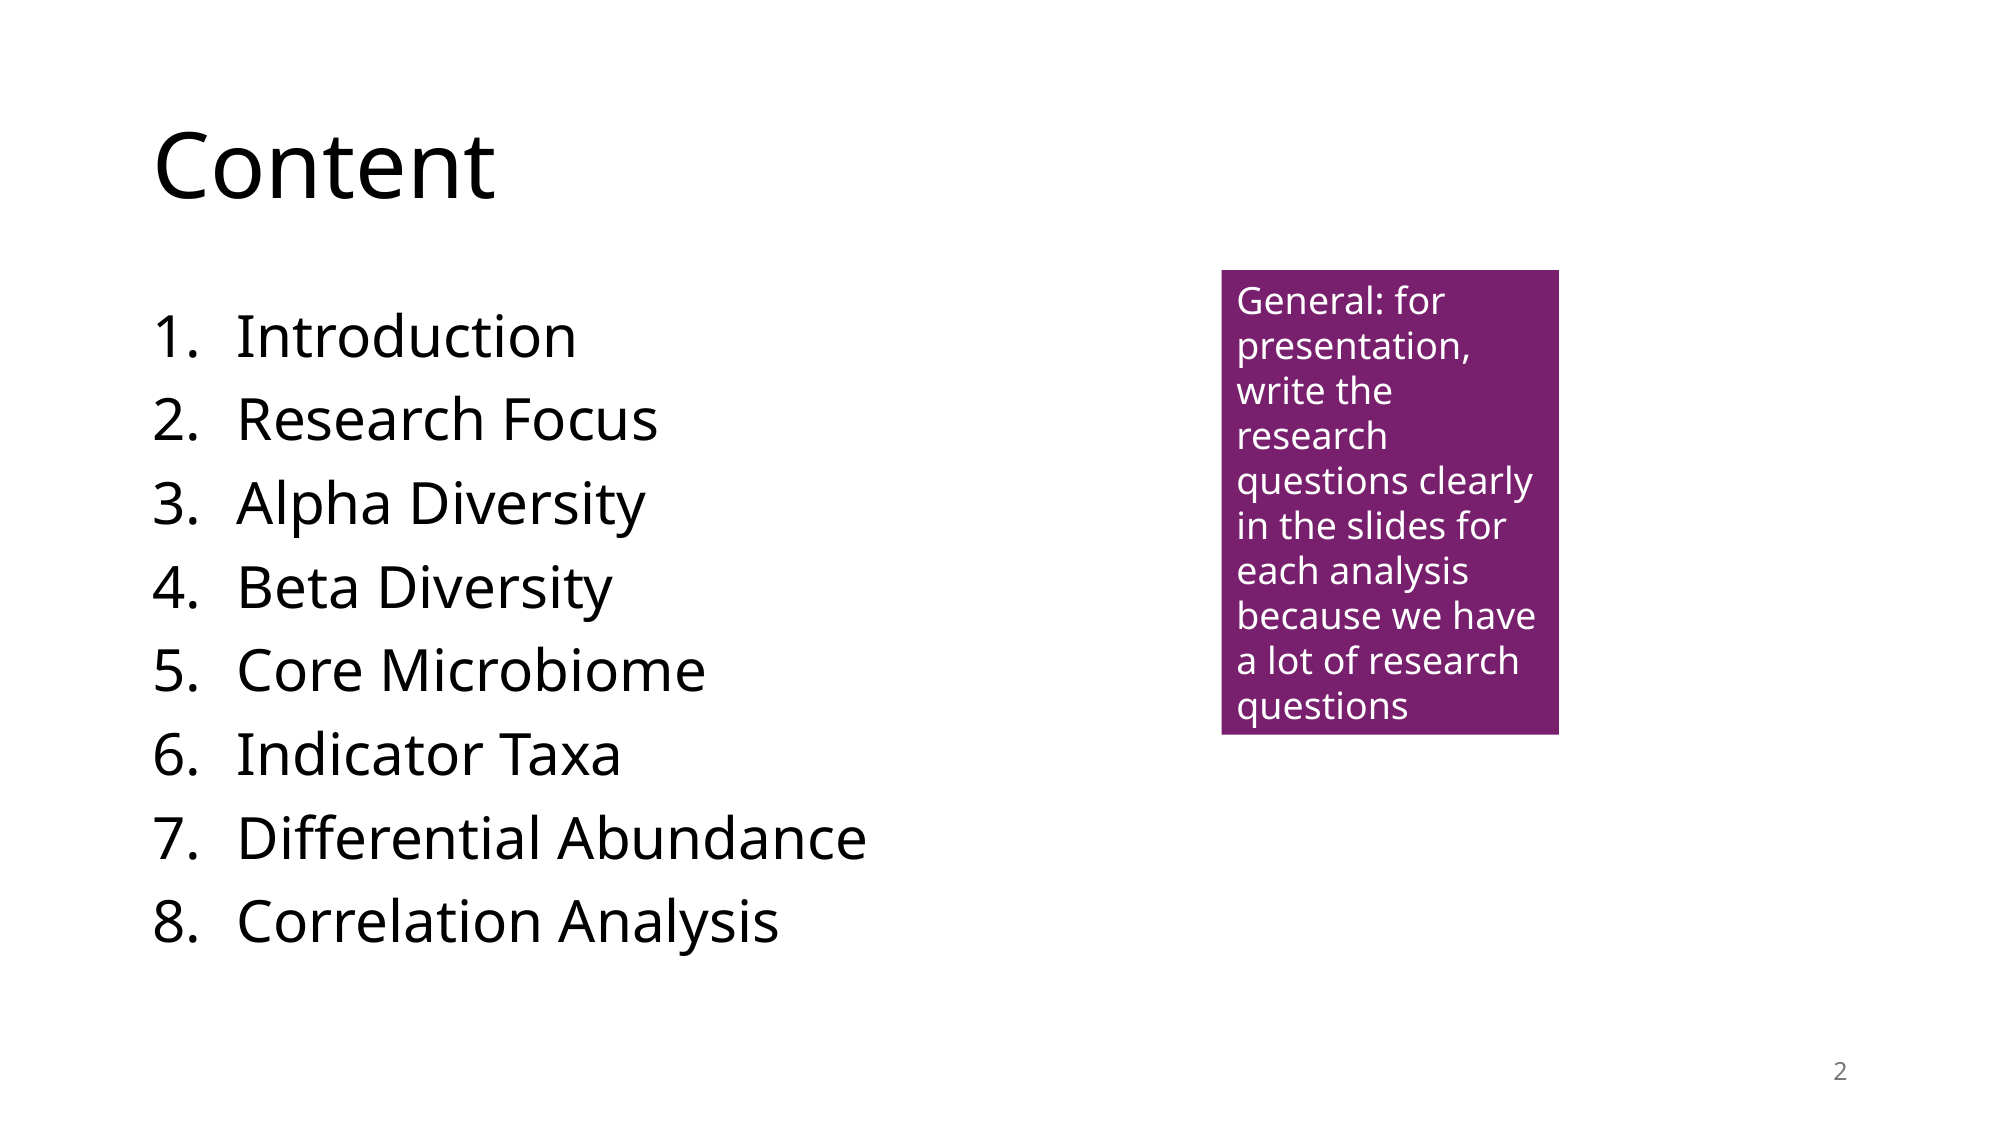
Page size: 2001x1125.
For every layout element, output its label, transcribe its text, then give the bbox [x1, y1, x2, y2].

text_box General: for presentation, write the research questions clearly in the slides for each analysis because we have a lot of research questions [1221, 270, 1559, 735]
title Content [137, 59, 1863, 278]
slide_number 2 [1412, 1042, 1863, 1103]
list Introduction Research Focus Alpha Diversity Beta Diversity Core Microbiome Indicator Taxa Differential Abundance Correlation Analysis [137, 299, 1863, 1014]
